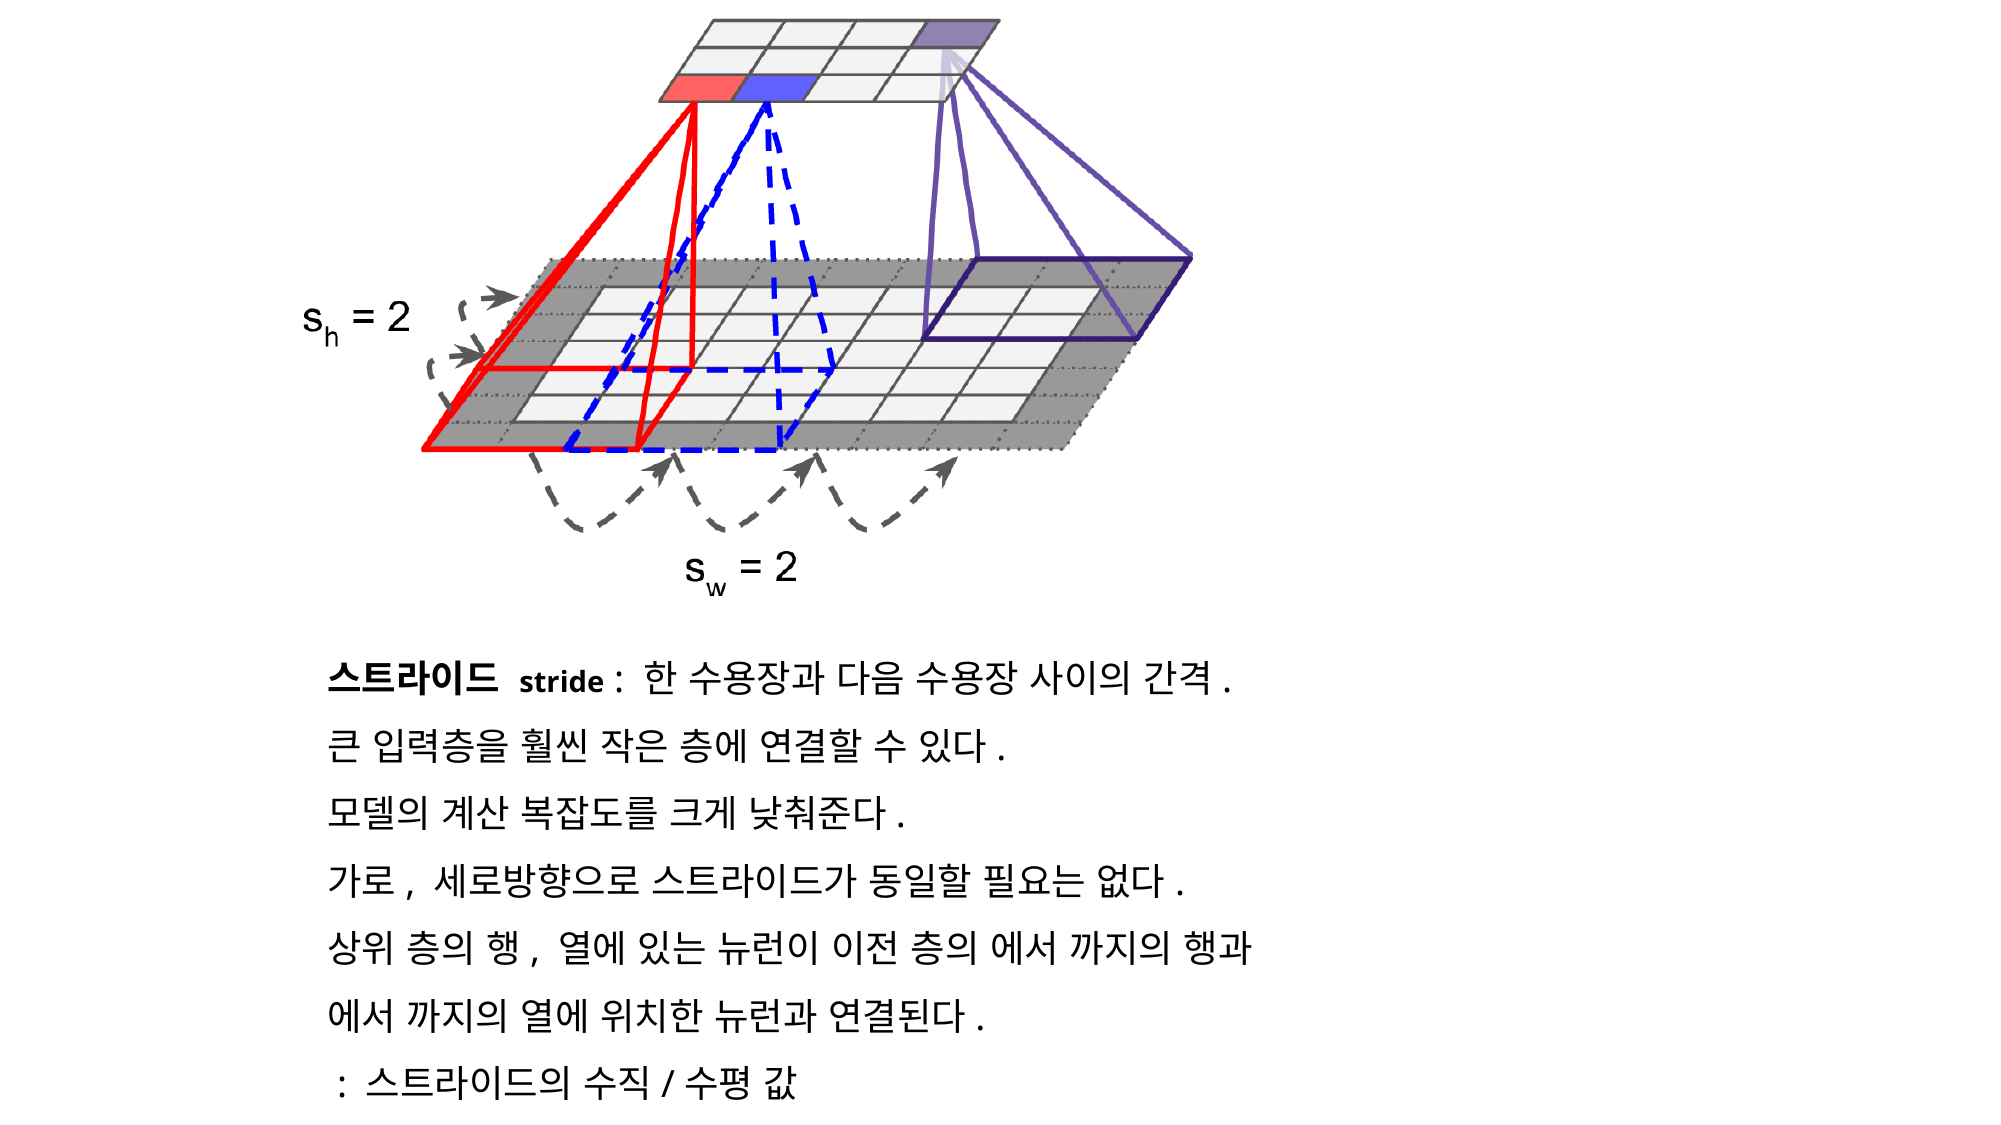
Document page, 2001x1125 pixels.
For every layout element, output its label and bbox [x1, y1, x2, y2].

picture [303, 18, 1194, 596]
